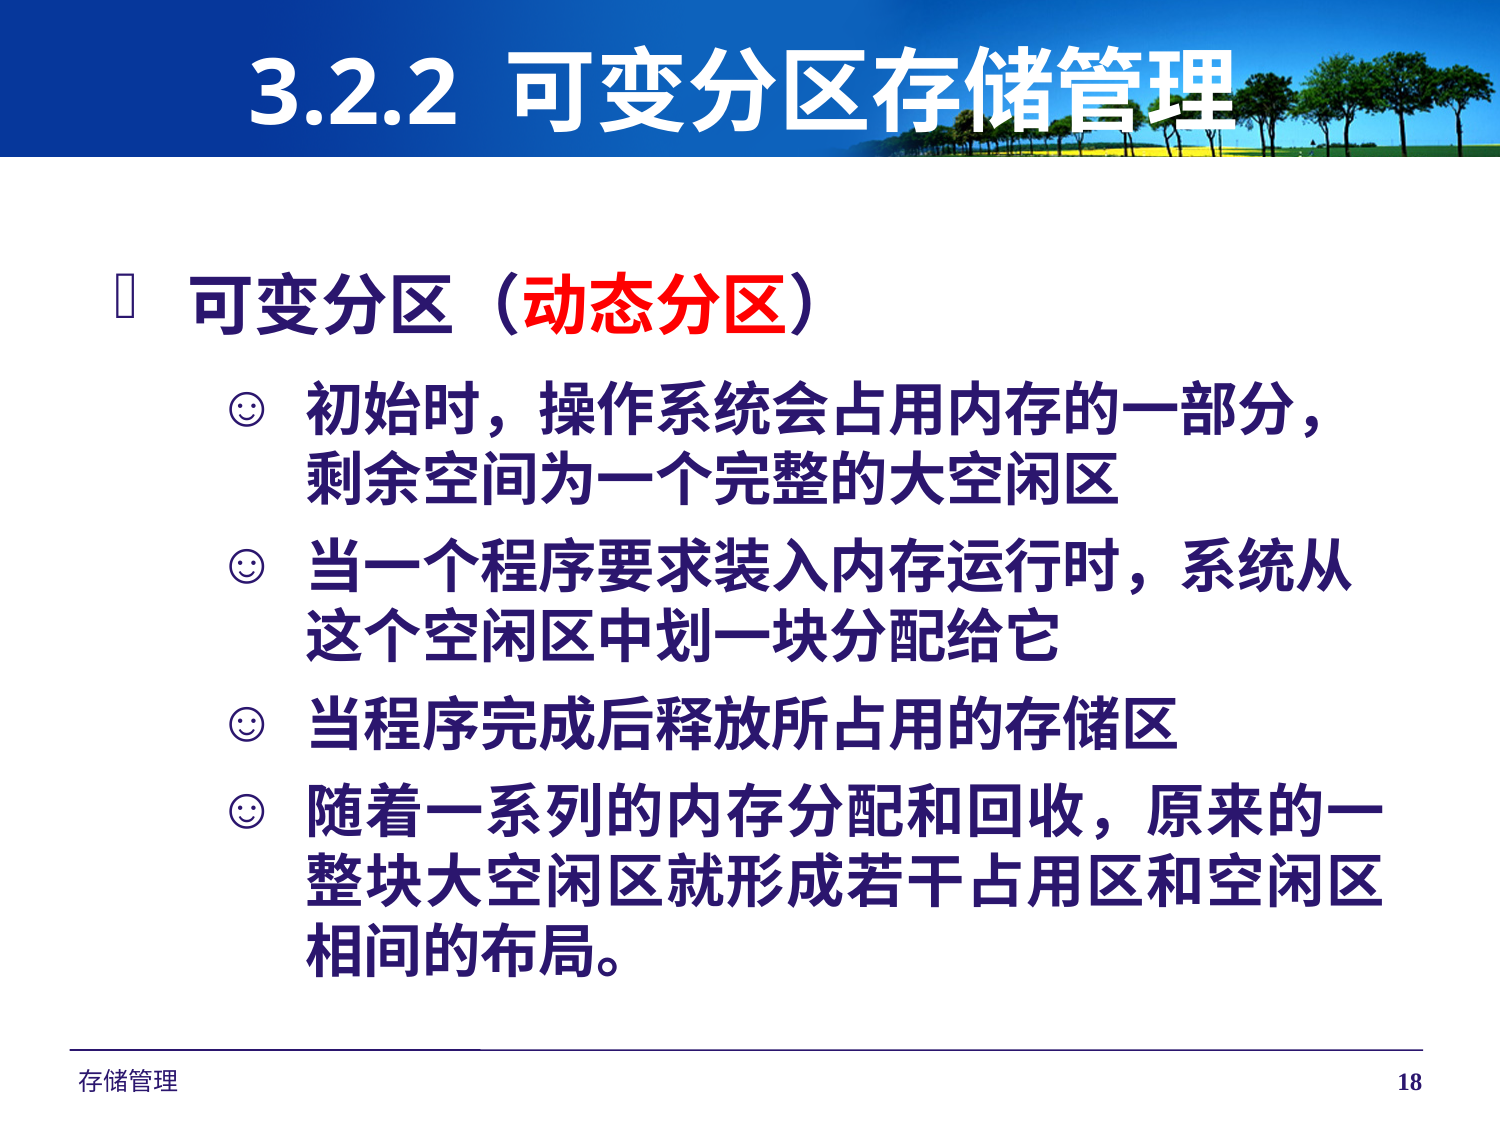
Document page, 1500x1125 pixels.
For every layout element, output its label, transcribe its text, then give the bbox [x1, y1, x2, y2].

title 3.2.2 可变分区存储管理 [50, 39, 1438, 151]
text_box 可变分区（动态分区） 初始时，操作系统会占用内存的一部分，剩余空间为一个完整的大空闲区 当一个程序要求装入内存运行时，系统从这个空闲区中划一块分配给它 当程序完成后释放所占用的存储区 随着一系列的内存分配和回收，原来的一整块大空闲区就形成若干占用区和空闲区相间的布局。 [100, 255, 1400, 992]
slide_number 存储管理 [63, 1057, 414, 1095]
footer 18 [962, 1057, 1438, 1095]
picture [0, 0, 1500, 157]
